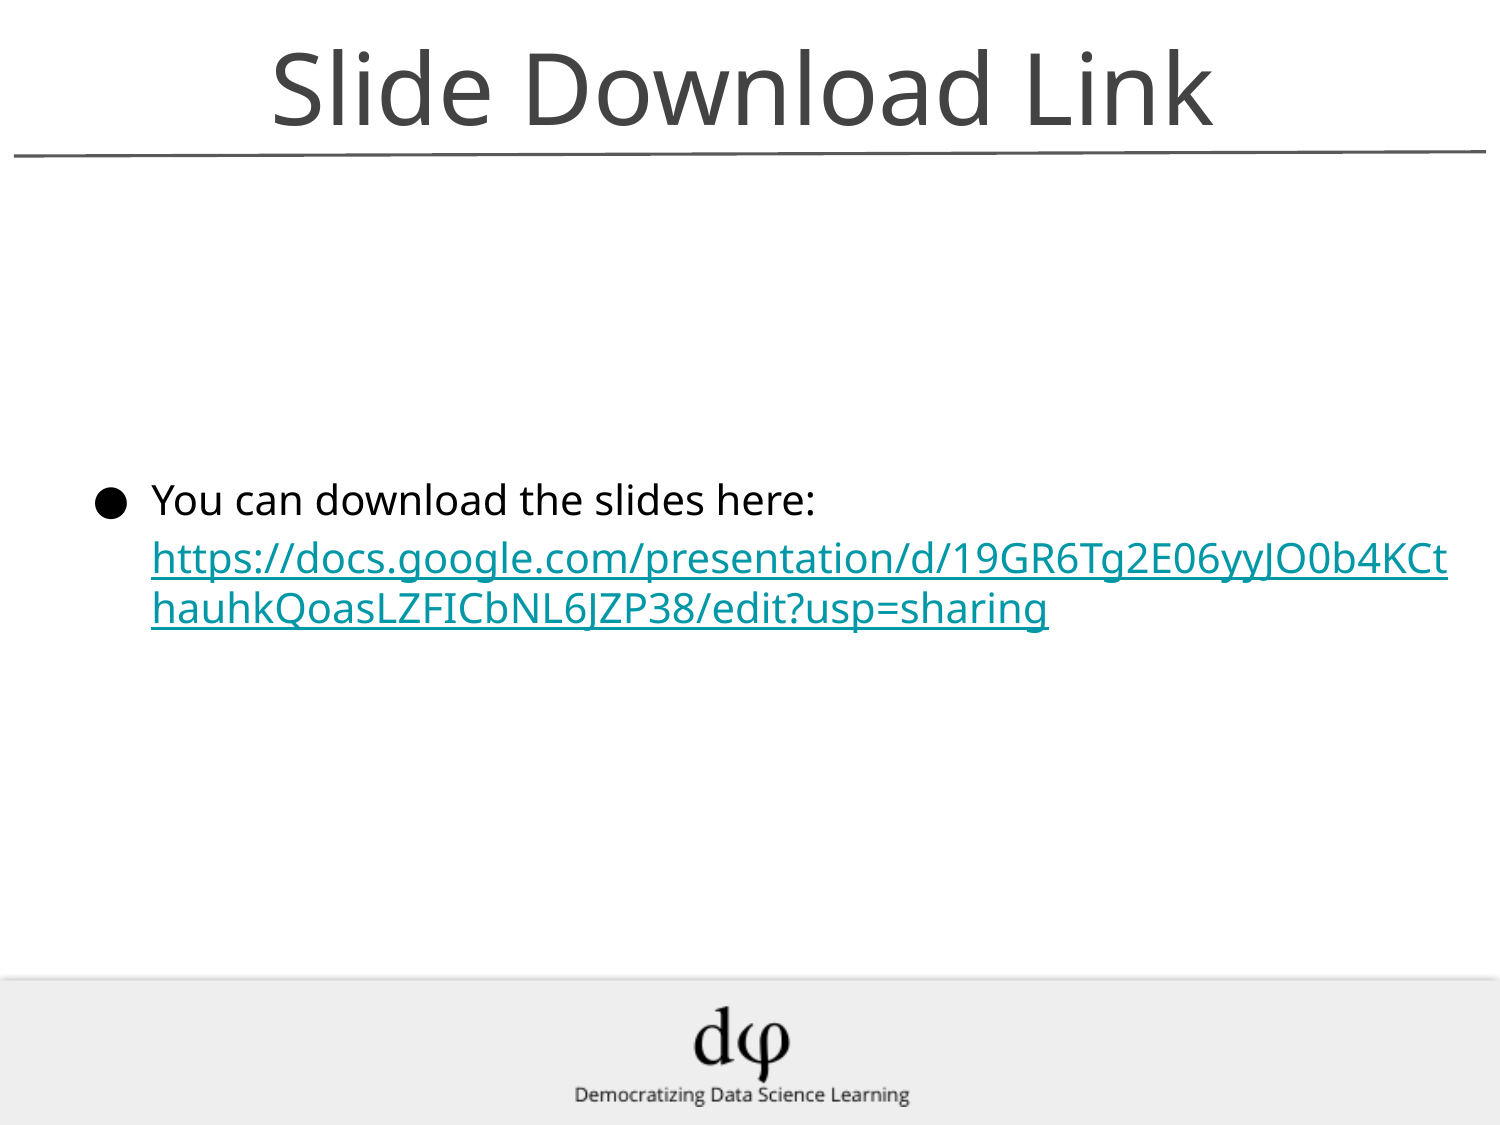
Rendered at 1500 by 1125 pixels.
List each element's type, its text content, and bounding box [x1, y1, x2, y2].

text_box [13, 151, 1487, 157]
text_box Slide Download Link [195, 27, 1292, 150]
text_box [0, 980, 1500, 1125]
text_box You can download the slides here: https://docs.google.com/presentation/d/19GR6Tg2E06yyJO0b4KCthauhkQoasLZFICbNL6JZP38/edit?usp=sharing [61, 450, 1487, 699]
